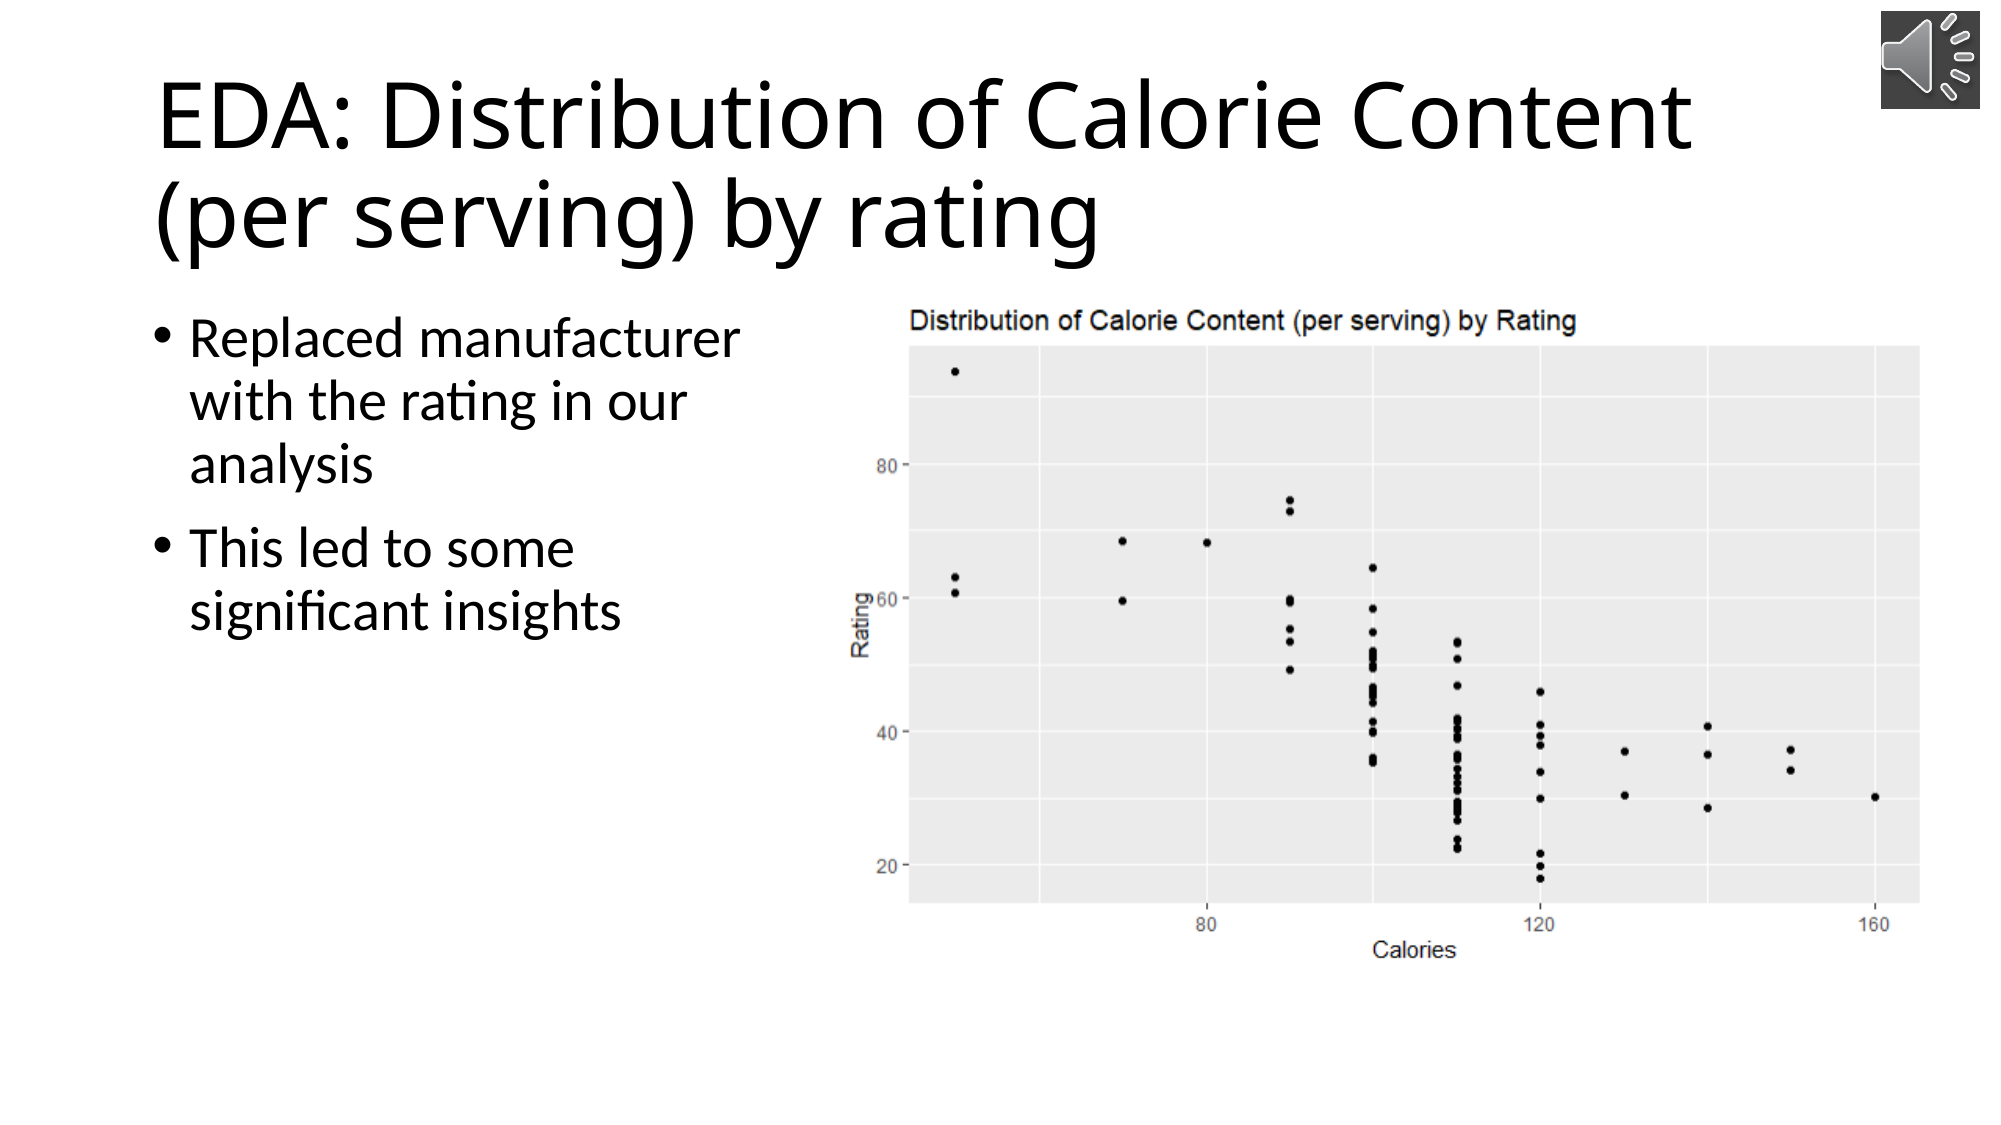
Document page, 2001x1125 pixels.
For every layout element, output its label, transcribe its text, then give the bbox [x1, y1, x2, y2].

picture [842, 299, 1931, 966]
title EDA: Distribution of Calorie Content (per serving) by rating [140, 59, 1866, 278]
list Replaced manufacturer with the rating in our analysis This led to some significant insights [137, 299, 816, 1014]
picture [1880, 9, 1981, 110]
